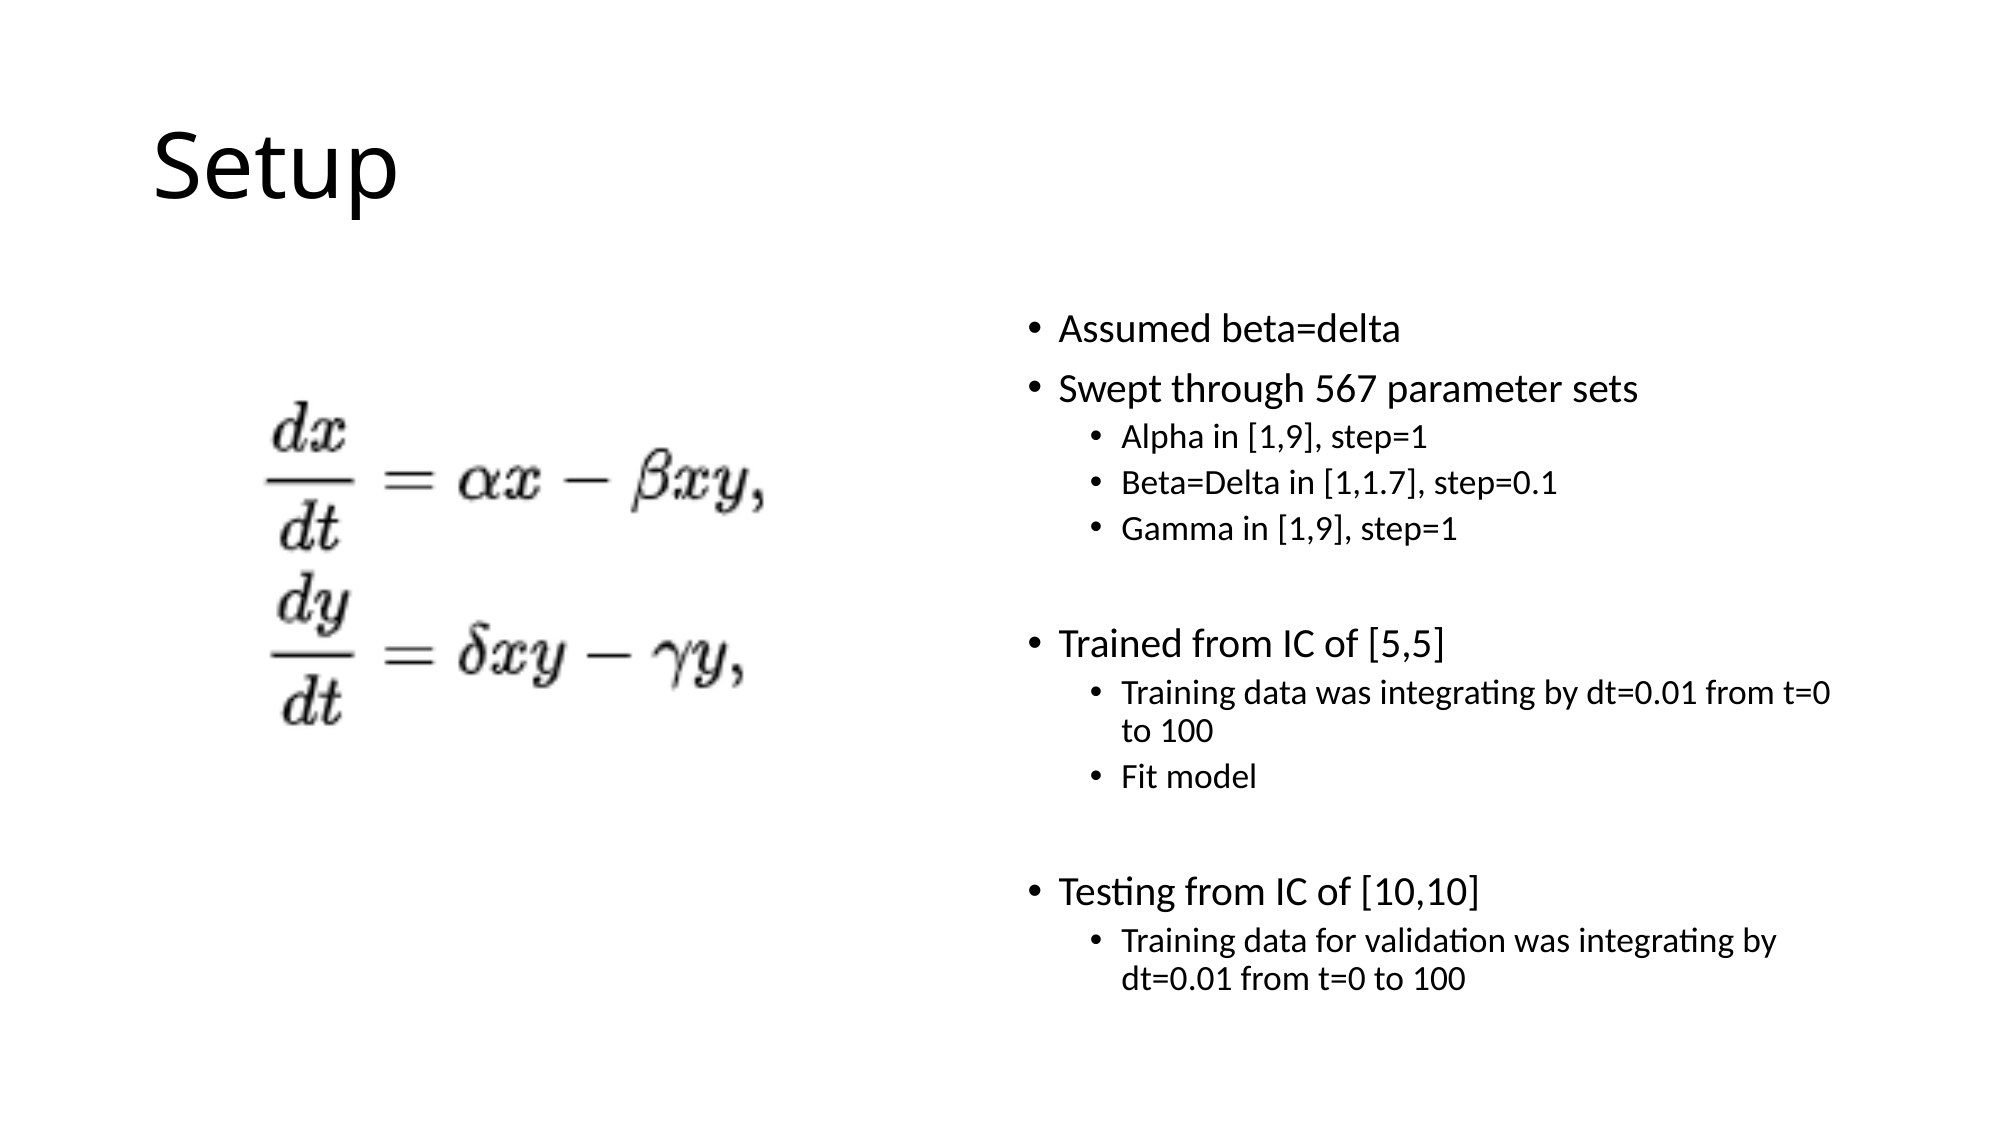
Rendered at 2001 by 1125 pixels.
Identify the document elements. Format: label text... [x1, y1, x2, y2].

title Setup [137, 59, 1863, 278]
list Assumed beta=delta Swept through 567 parameter sets Alpha in [1,9], step=1 Beta=Delta in [1,1.7], step=0.1 Gamma in [1,9], step=1 Trained from IC of [5,5] Training data was integrating by dt=0.01 from t=0 to 100 Fit model Testing from IC of [10,10] Training data for validation was integrating by dt=0.01 from t=0 to 100 [1012, 299, 1863, 1014]
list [221, 362, 865, 763]
